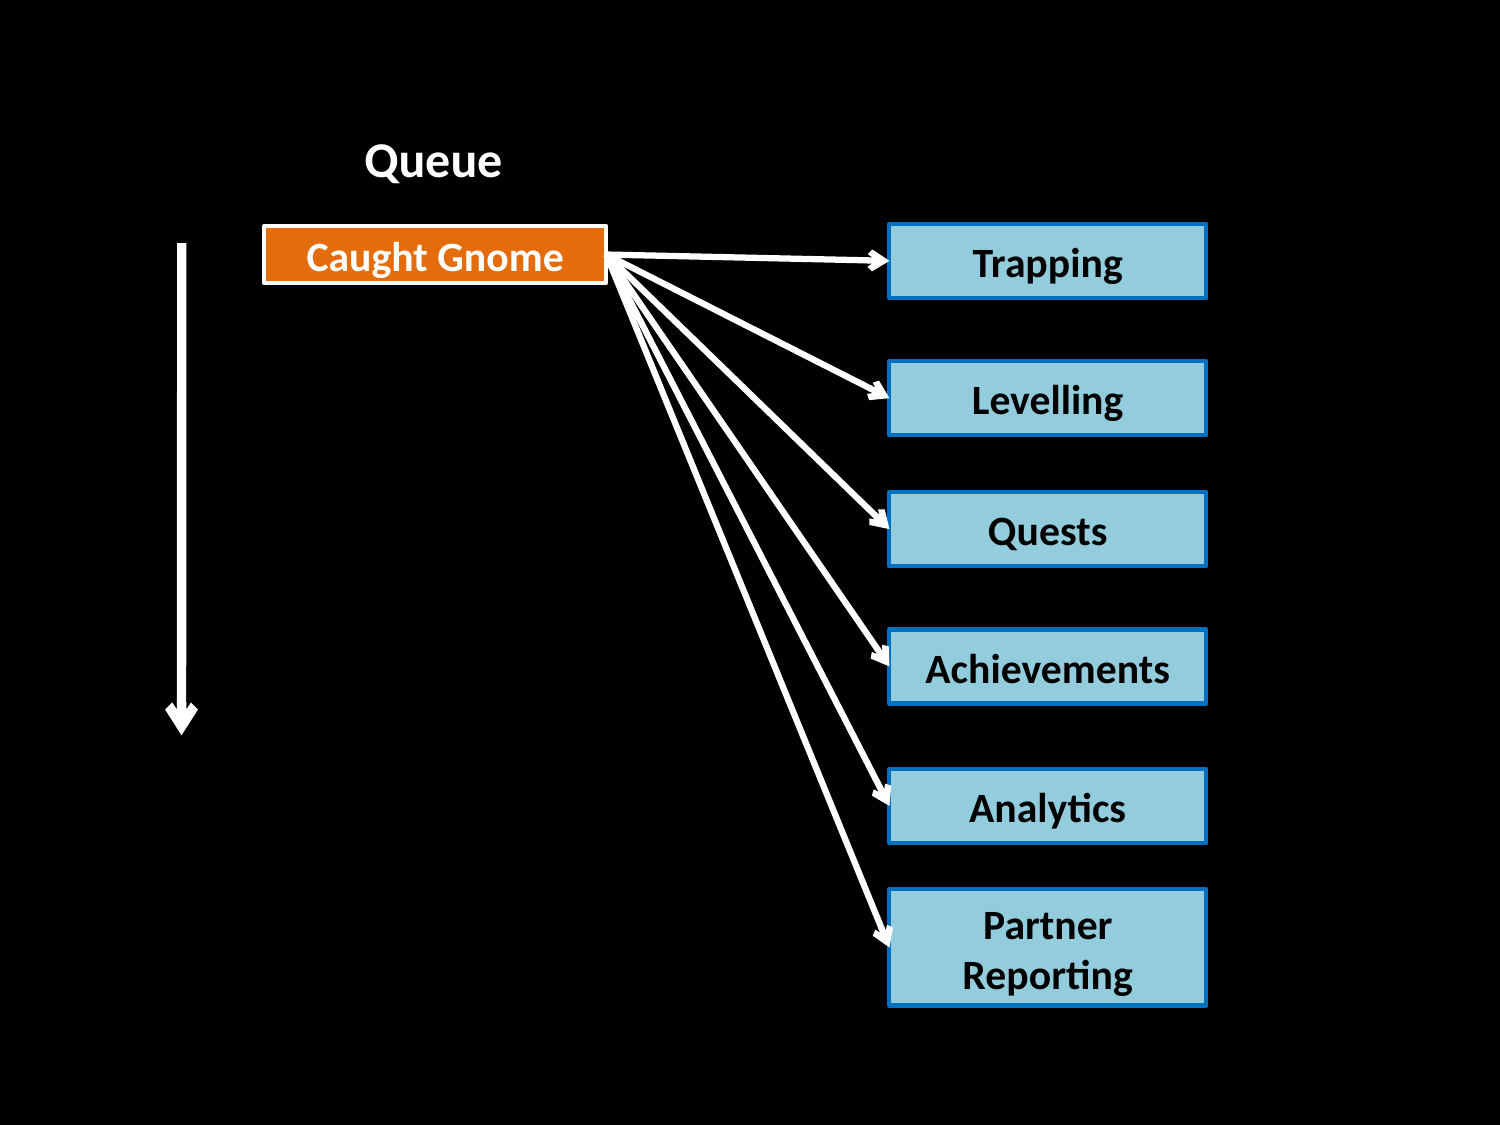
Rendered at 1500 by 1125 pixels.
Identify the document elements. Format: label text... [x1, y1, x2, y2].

text_box Partner Reporting [887, 887, 1208, 1008]
text_box Analytics [893, 767, 1208, 845]
text_box Queue [349, 120, 518, 196]
text_box Achievements [894, 627, 1208, 706]
text_box Quests [895, 490, 1208, 568]
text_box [605, 254, 890, 948]
text_box Levelling [895, 359, 1208, 437]
text_box Trapping [887, 222, 1208, 300]
text_box Caught Gnome [262, 224, 608, 285]
